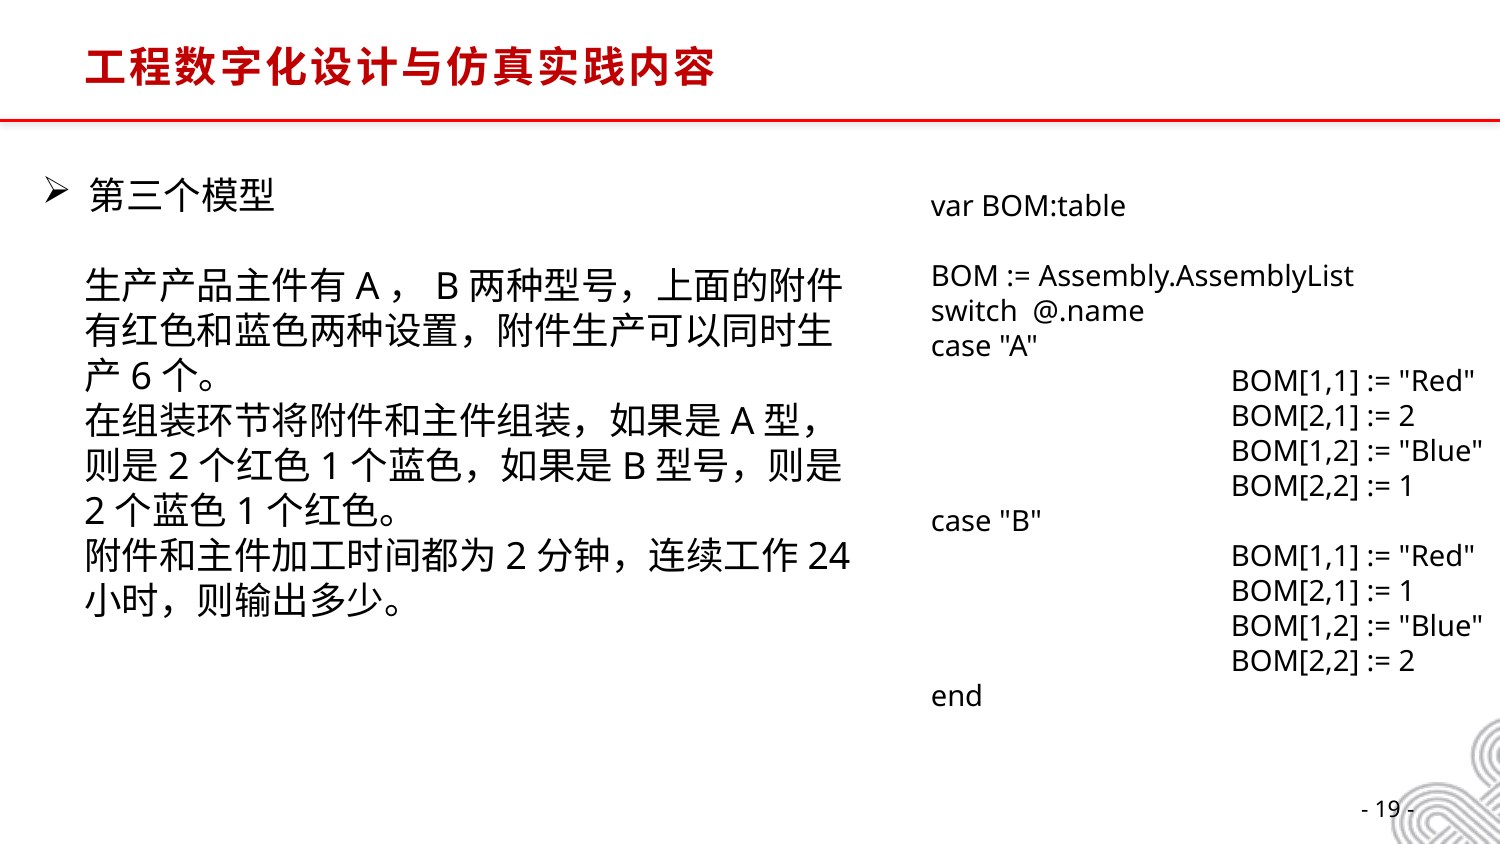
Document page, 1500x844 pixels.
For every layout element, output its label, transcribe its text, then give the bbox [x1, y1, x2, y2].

text_box 第三个模型 [27, 164, 1238, 270]
picture [1370, 720, 1500, 844]
text_box 工程数字化设计与仿真实践内容 [69, 33, 1274, 99]
text_box var BOM:table BOM := Assembly.AssemblyList switch @.name case "A" BOM[1,1] := "Red" BOM[2,1] := 2 BOM[1,2] := "Blue" BOM[2,2] := 1 case "B" BOM[1,1] := "Red" BOM[2,1] := 1 BOM[1,2] := "Blue" BOM[2,2] := 2 end [916, 180, 1500, 720]
text_box 生产产品主件有A，B两种型号，上面的附件有红色和蓝色两种设置，附件生产可以同时生产6个。 在组装环节将附件和主件组装，如果是A型，则是2个红色1个蓝色，如果是B型号，则是2个蓝色1个红色。 附件和主件加工时间都为2分钟，连续工作24小时，则输出多少。 [69, 254, 877, 630]
